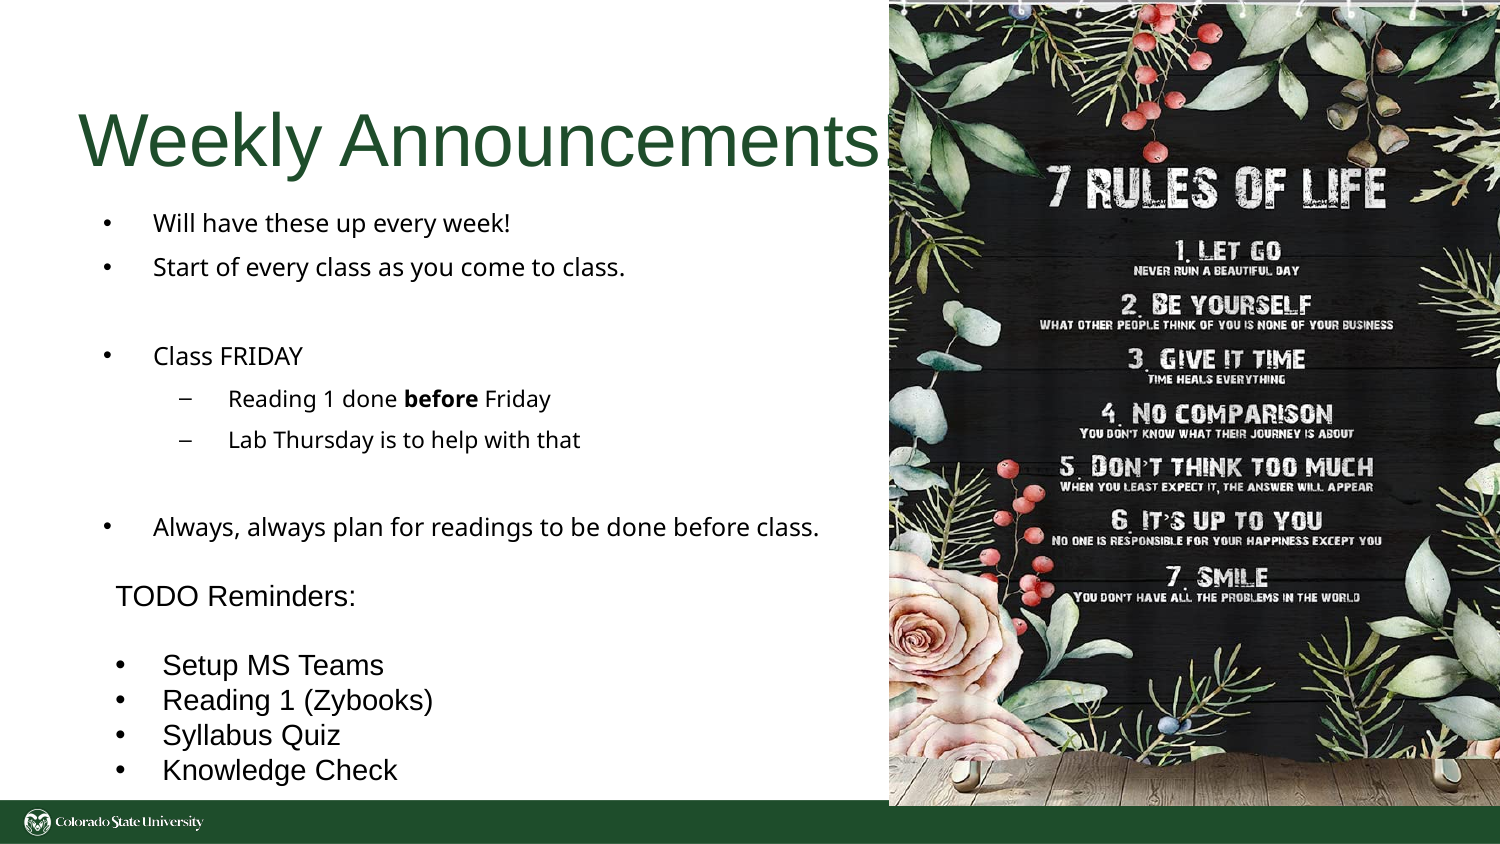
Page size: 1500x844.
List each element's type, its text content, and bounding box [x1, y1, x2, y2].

title Weekly Announcements! [68, 81, 883, 192]
picture [16, 800, 212, 844]
text_box TODO Reminders: Setup MS Teams Reading 1 (Zybooks) Syllabus Quiz Knowledge Check [100, 569, 492, 794]
picture [888, 0, 1500, 806]
list Will have these up every week! Start of every class as you come to class. Class FRIDAY Reading 1 done before Friday Lab Thursday is to help with that Always, always plan for readings to be done before class. [68, 191, 857, 797]
